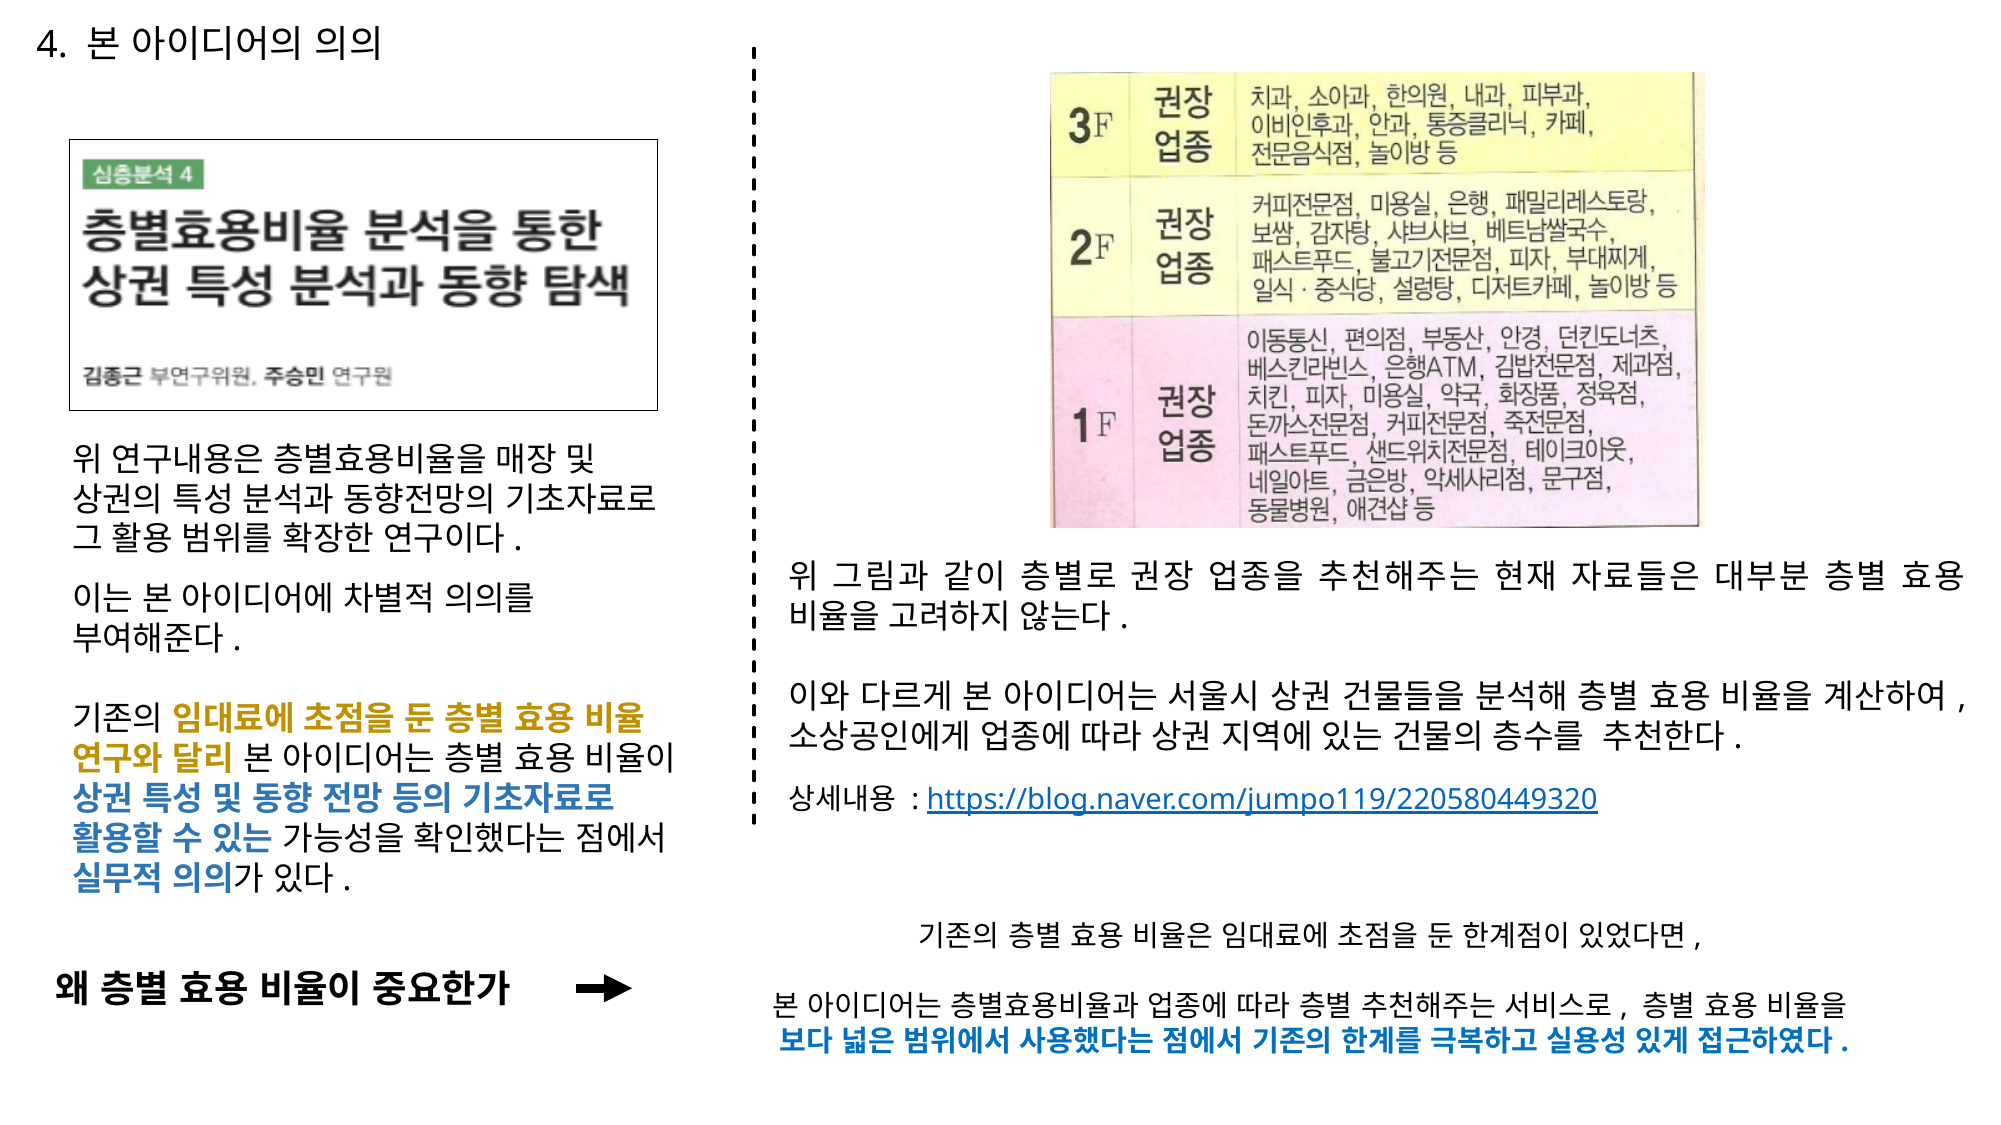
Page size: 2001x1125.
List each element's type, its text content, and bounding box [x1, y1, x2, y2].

text_box 기존의 층별 효용 비율은 임대료에 초점을 둔 한계점이 있었다면, 본 아이디어는 층별효용비율과 업종에 따라 층별 추천해주는 서비스로, 층별 효용 비율을 보다 넓은 범위에서 사용했다는 점에서 기존의 한계를 극복하고 실용성 있게 접근하였다. [656, 909, 1972, 1065]
picture [1050, 72, 1705, 528]
text_box 4. 본 아이디어의 의의 [21, 12, 558, 72]
text_box 상세내용 : https://blog.naver.com/jumpo119/220580449320 [773, 772, 1774, 828]
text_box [57, 139, 693, 910]
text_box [40, 957, 633, 1019]
text_box 위 그림과 같이 층별로 권장 업종을 추천해주는 현재 자료들은 대부분 층별 효용 비율을 고려하지 않는다. 이와 다르게 본 아이디어는 서울시 상권 건물들을 분석해 층별 효용 비율을 계산하여, 소상공인에게 업종에 따라 상권 지역에 있는 건물의 층수를 추천한다. [773, 548, 1982, 763]
